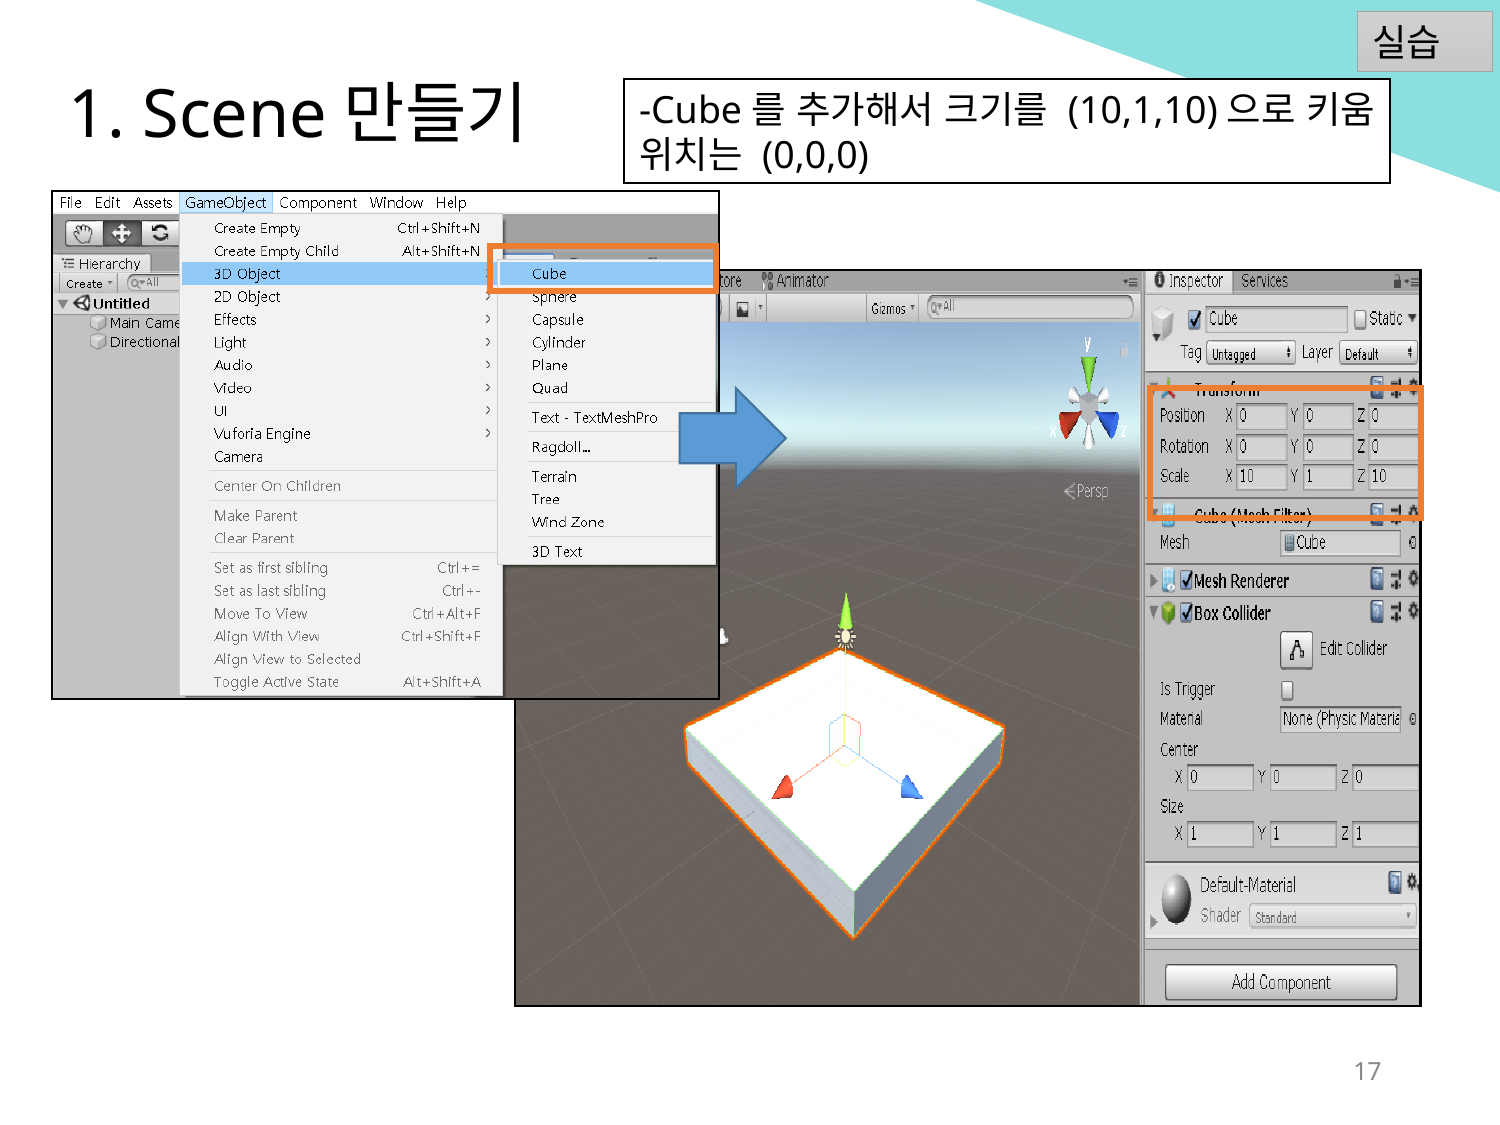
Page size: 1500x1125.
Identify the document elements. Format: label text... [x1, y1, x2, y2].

text_box -Cube를 추가해서 크기를 (10,1,10)으로 키움 위치는 (0,0,0) [623, 78, 1391, 184]
slide_number 17 [1059, 1042, 1397, 1103]
text_box [974, 0, 1500, 194]
text_box 1. Scene만들기 [54, 63, 563, 159]
text_box 실습 [1357, 11, 1493, 72]
picture [53, 192, 1420, 1006]
